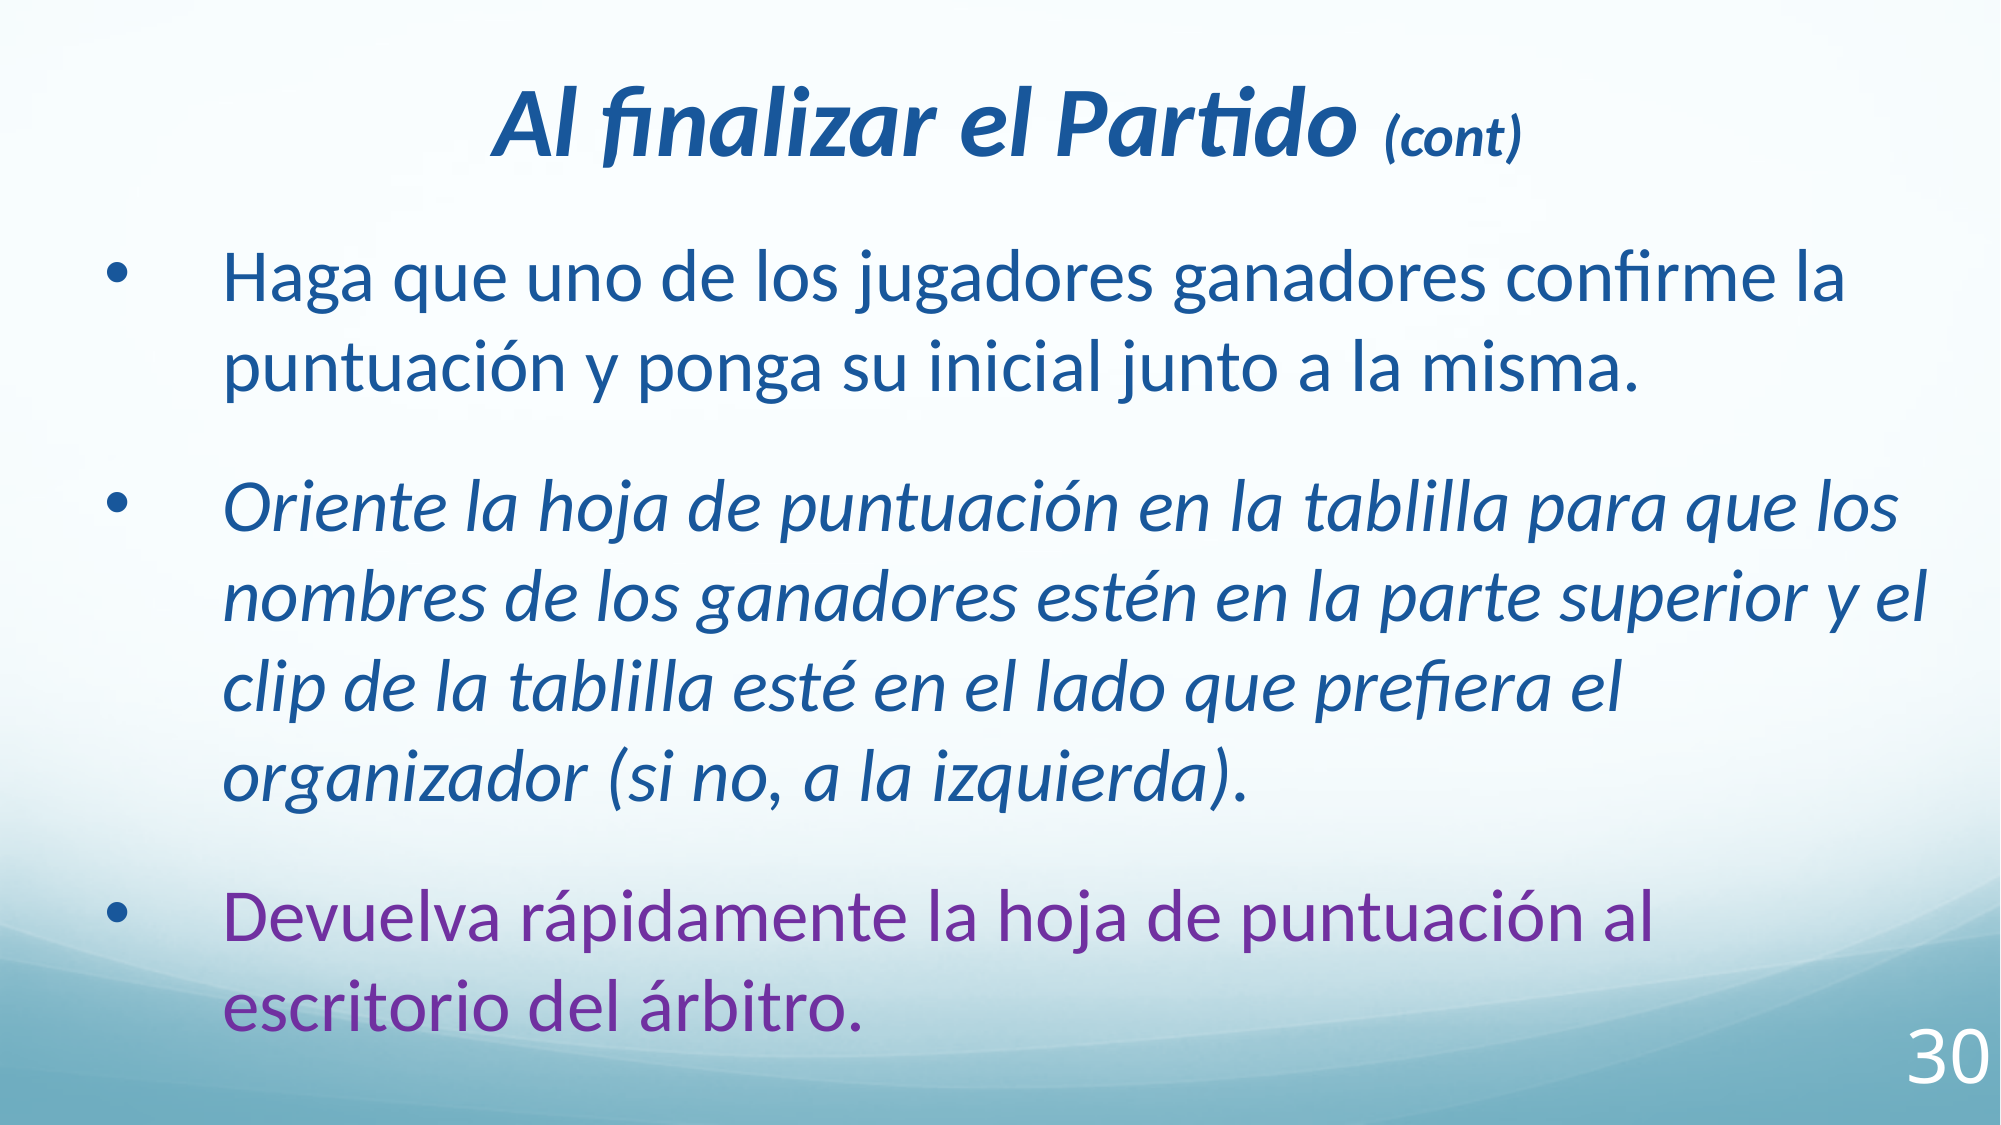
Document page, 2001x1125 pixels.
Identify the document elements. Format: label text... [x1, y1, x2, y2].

slide_number 30 [1843, 725, 2000, 1125]
picture [0, 0, 2001, 1125]
text_box Al finalizar el Partido (cont) Haga que uno de los jugadores ganadores confirme la puntuación y ponga su inicial junto a la misma. Oriente la hoja de puntuación en la tablilla para que los nombres de los ganadores estén en la parte superior y el clip de la tablilla esté en el lado que prefiera el organizador (si no, a la izquierda). Devuelva rápidamente la hoja de puntuación al escritorio del árbitro. [66, 48, 1950, 1104]
